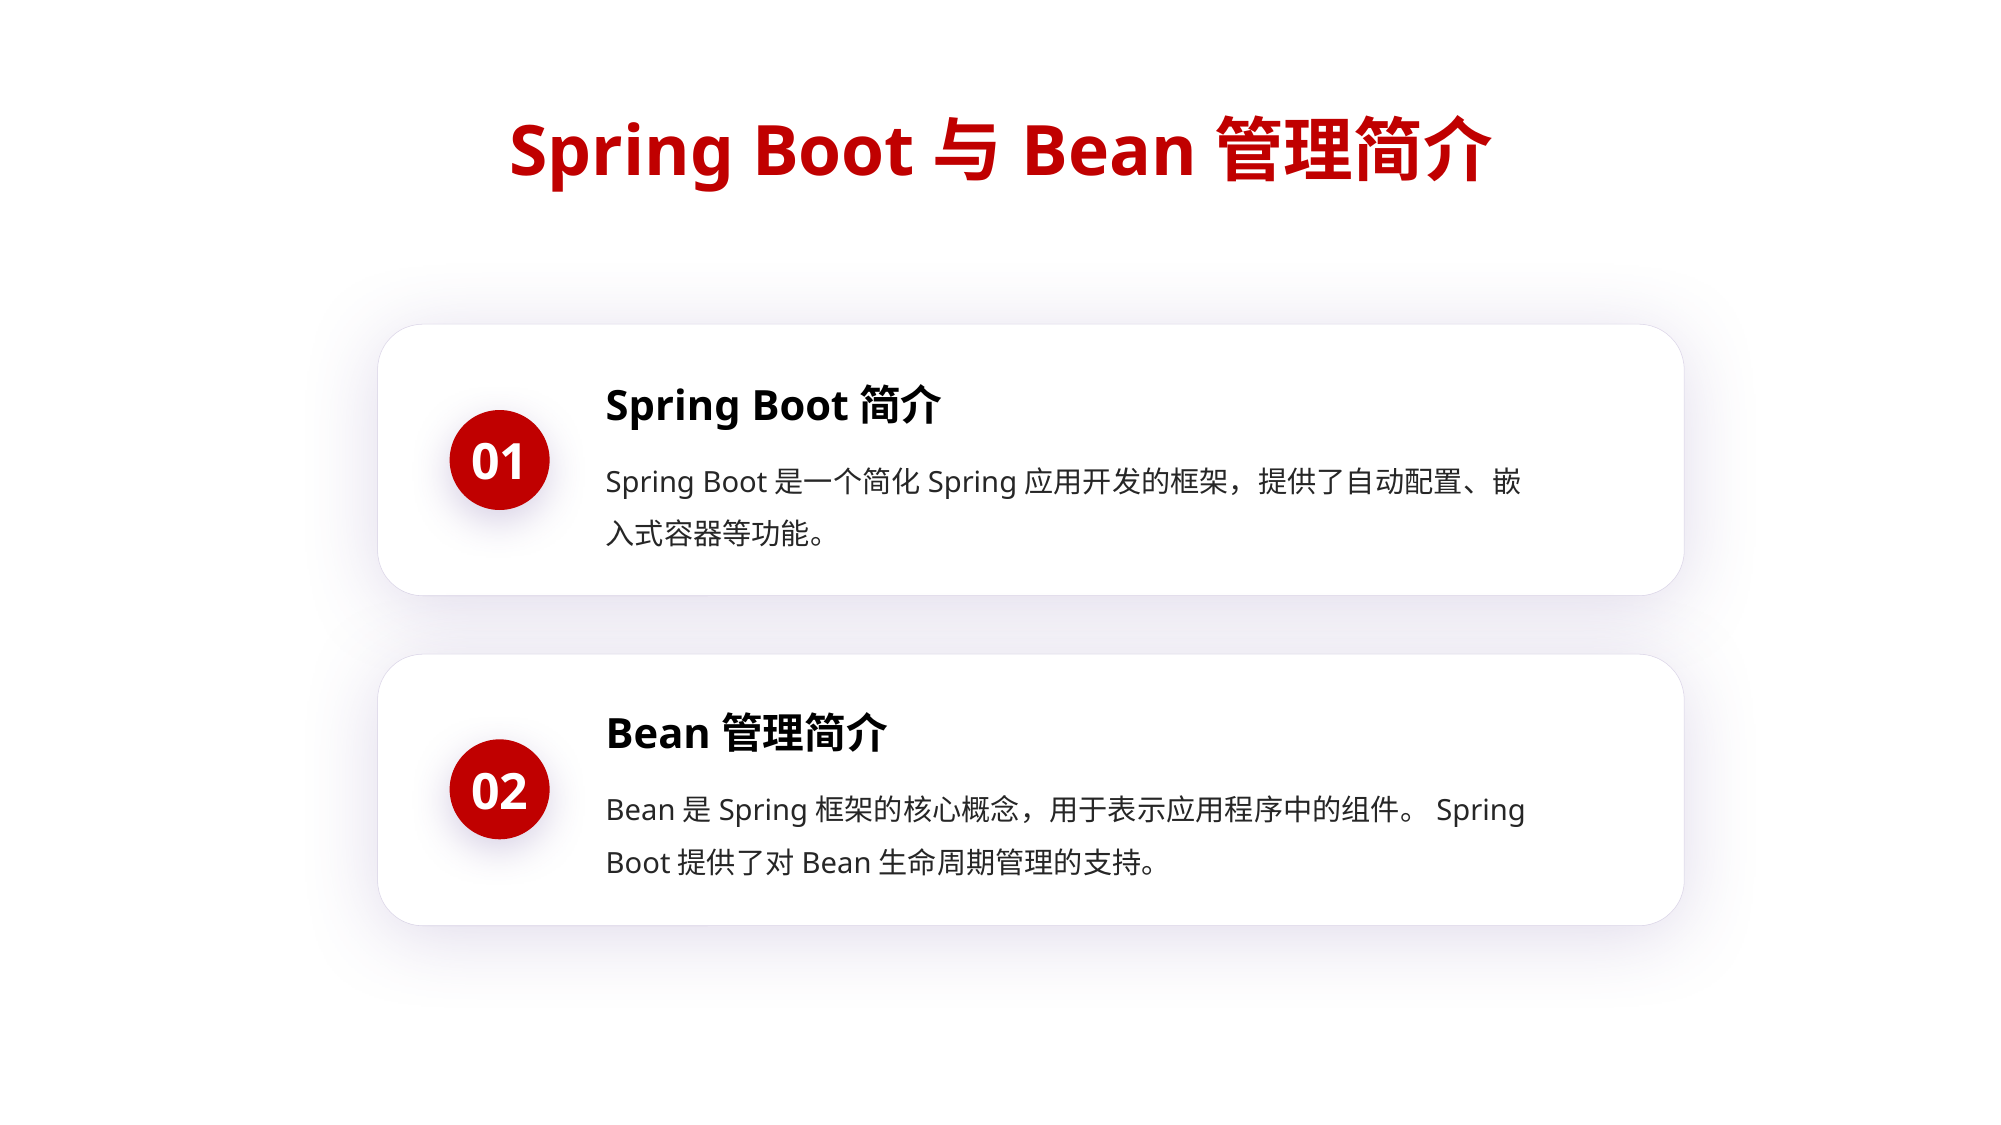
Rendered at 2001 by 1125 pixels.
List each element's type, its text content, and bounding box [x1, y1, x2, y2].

text_box Spring Boot是一个简化Spring应用开发的框架，提供了自动配置、嵌入式容器等功能。 [605, 445, 1544, 552]
text_box [377, 654, 1685, 926]
text_box [377, 324, 1685, 596]
title Spring Boot与Bean管理简介 [507, 87, 1493, 195]
text_box Spring Boot简介 [605, 361, 1544, 429]
text_box Bean是Spring框架的核心概念，用于表示应用程序中的组件。Spring Boot提供了对Bean生命周期管理的支持。 [605, 774, 1544, 880]
text_box 01 [448, 408, 551, 512]
text_box 02 [448, 738, 551, 841]
text_box Bean管理简介 [605, 689, 1544, 758]
